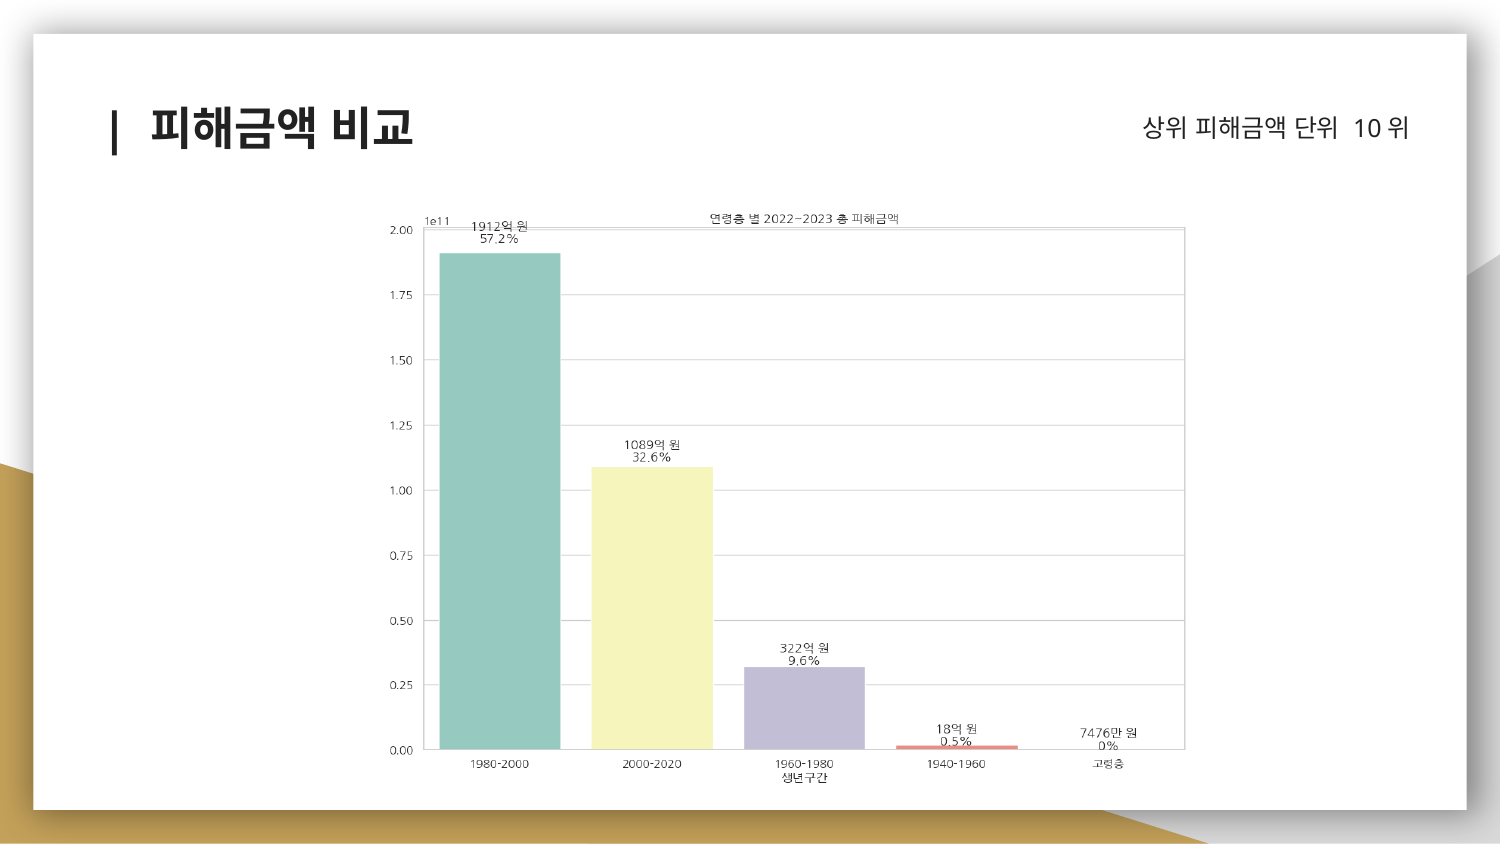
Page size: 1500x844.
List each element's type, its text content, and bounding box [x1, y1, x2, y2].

picture [381, 206, 1193, 790]
title | 피해금액 비교 [86, 84, 1117, 195]
title 상위 피해금액 단위 10위 [796, 72, 1426, 183]
